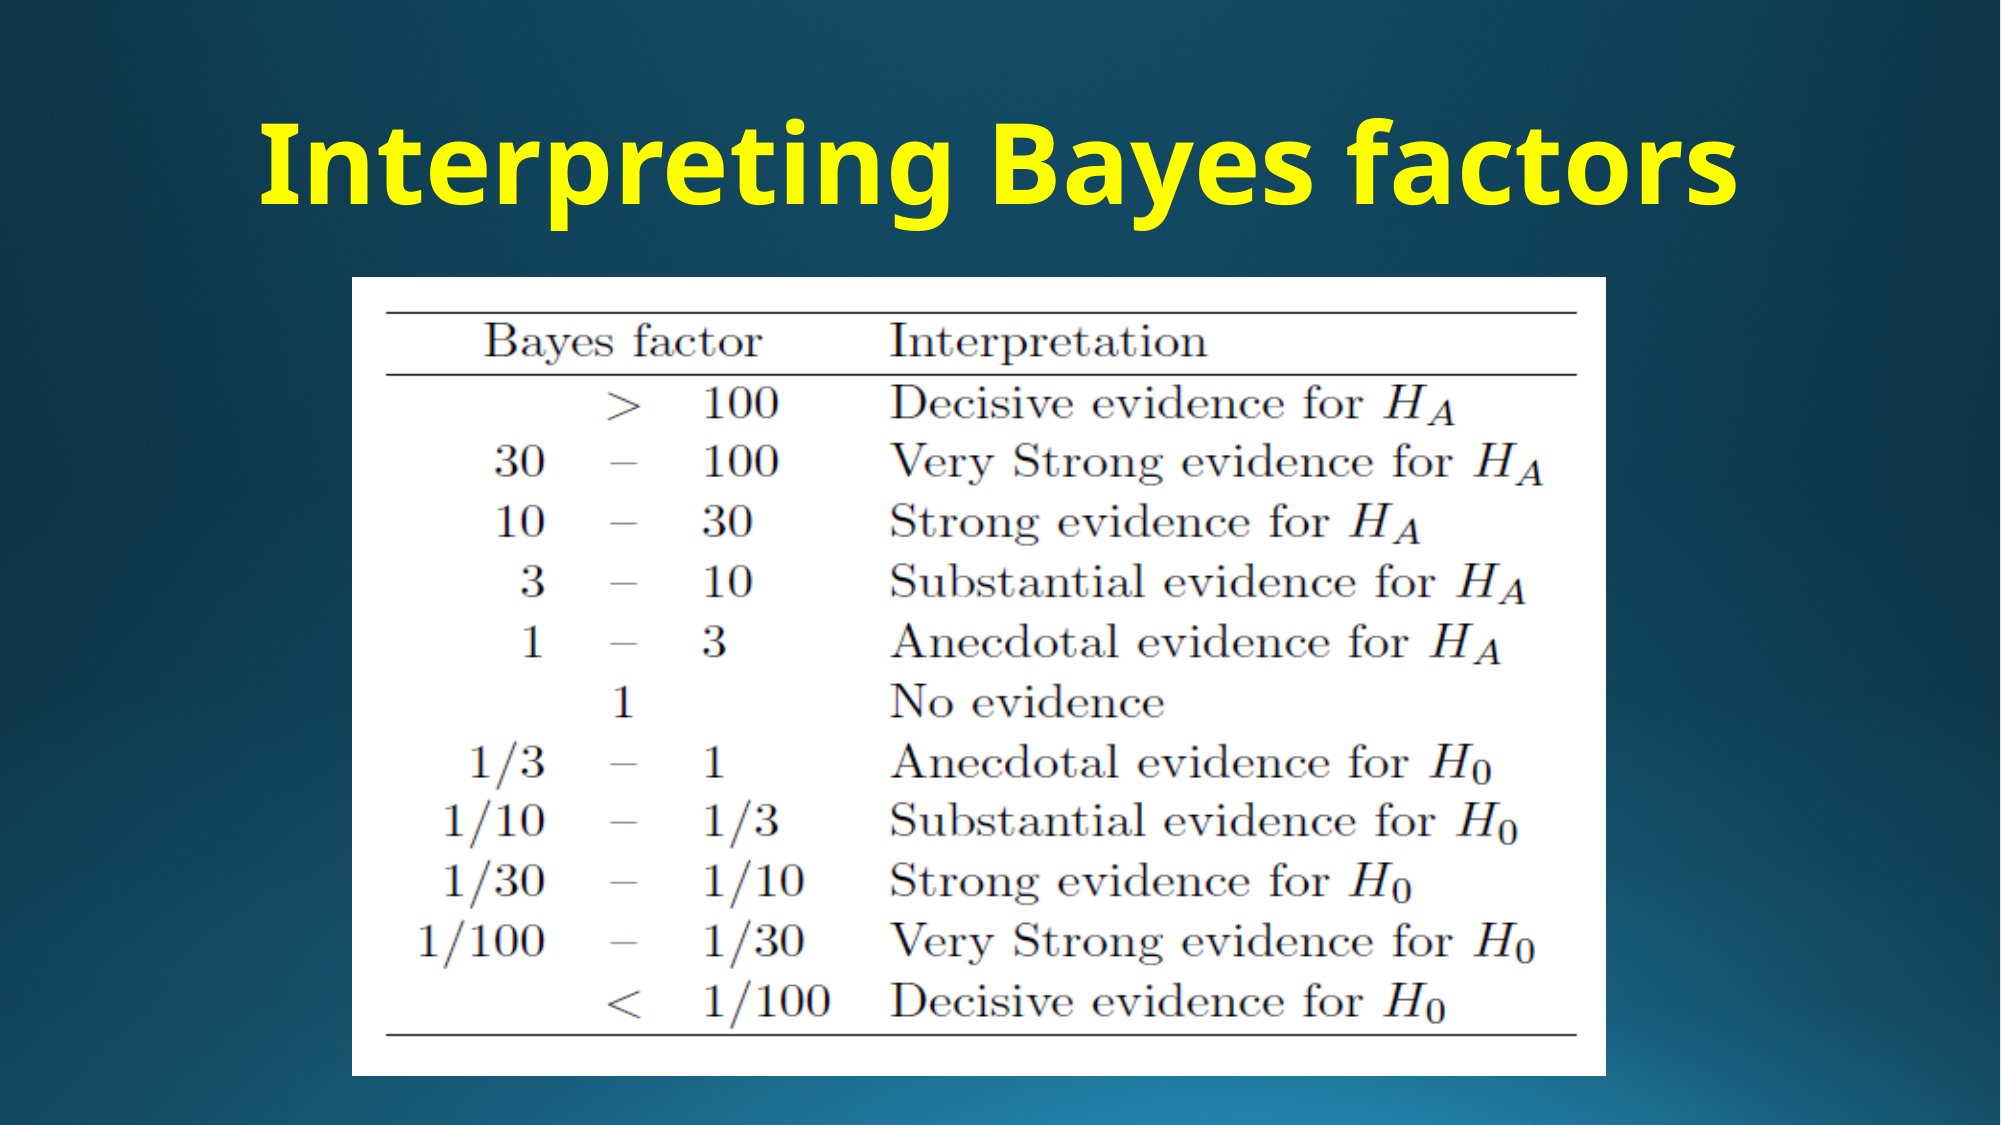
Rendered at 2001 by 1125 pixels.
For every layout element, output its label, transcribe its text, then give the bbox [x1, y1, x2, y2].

title Interpreting Bayes factors [137, 59, 1863, 278]
picture [0, 0, 2001, 1125]
